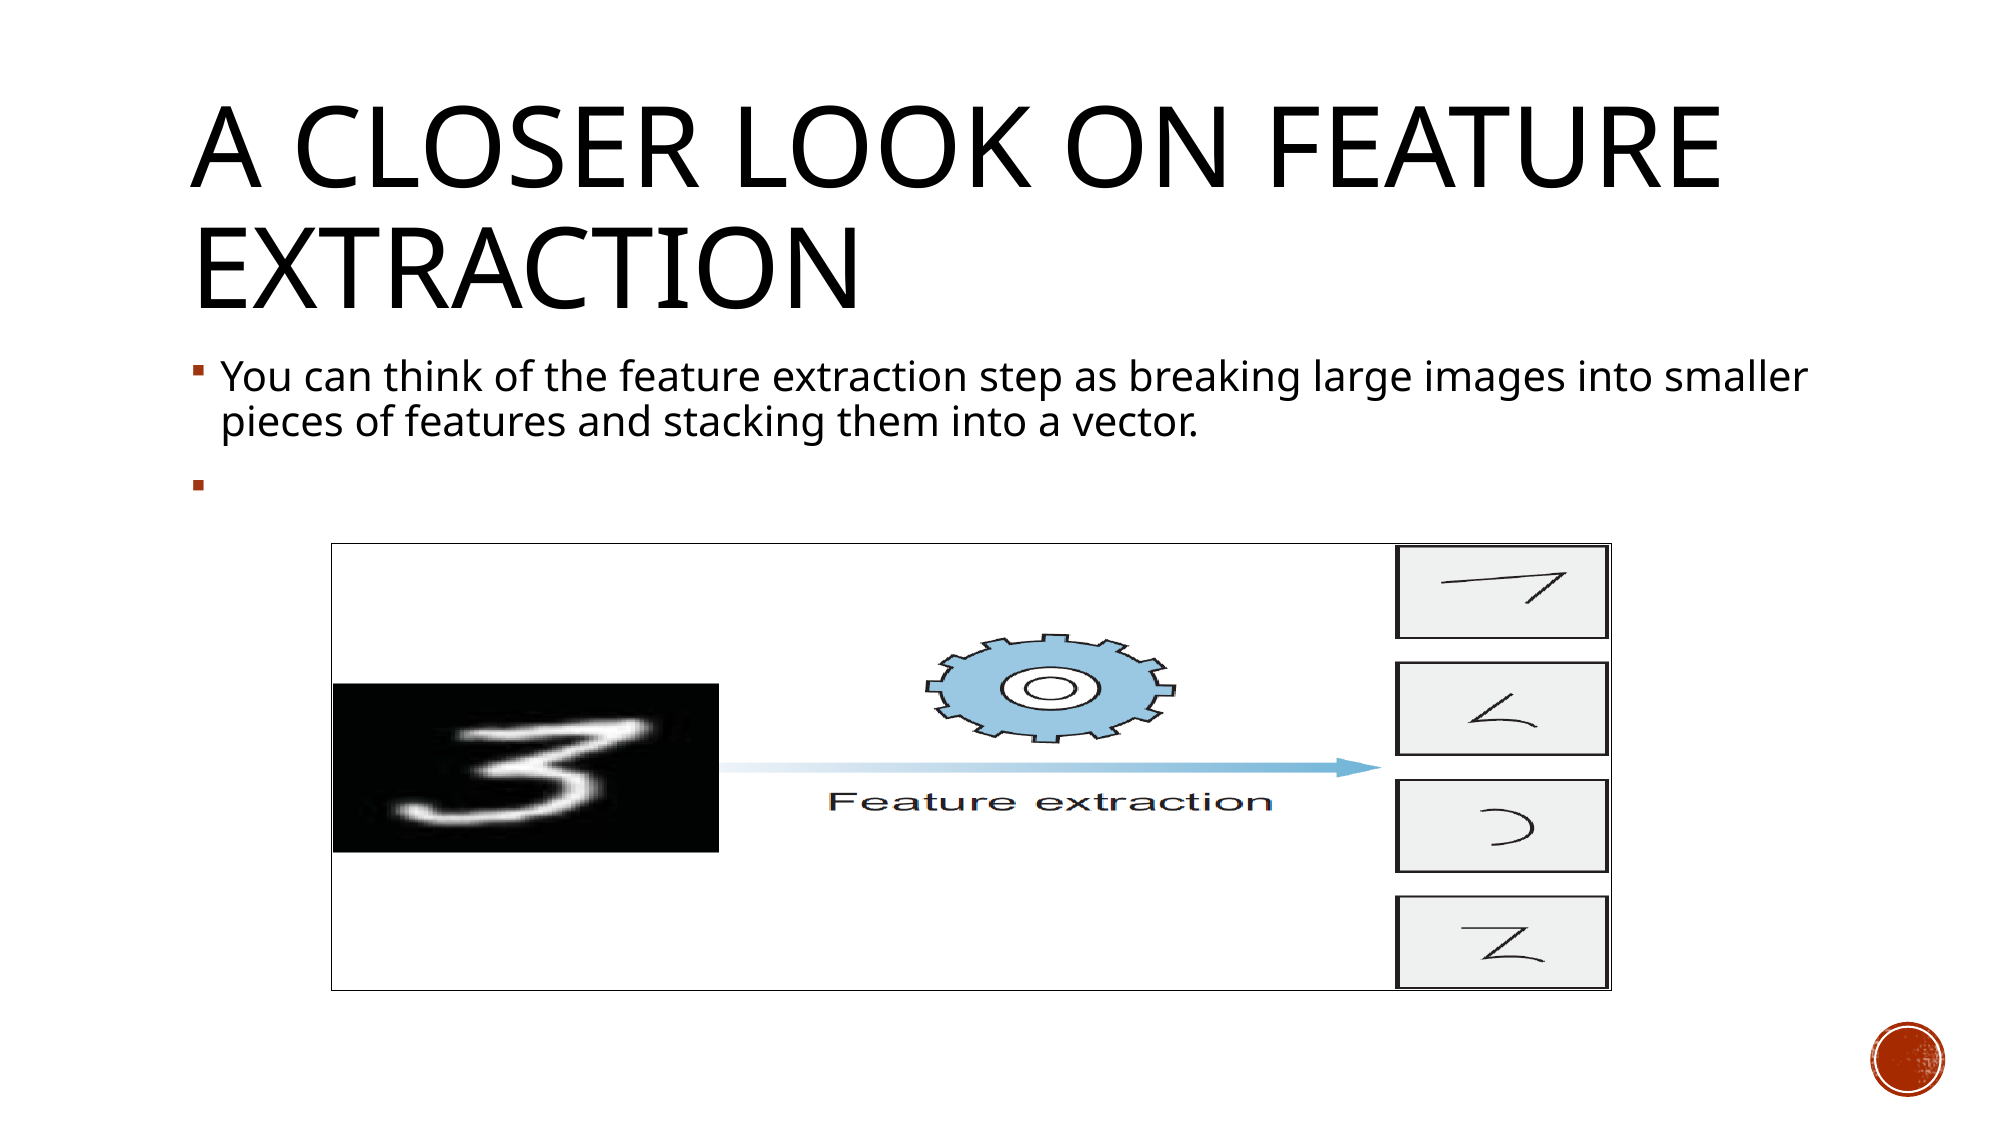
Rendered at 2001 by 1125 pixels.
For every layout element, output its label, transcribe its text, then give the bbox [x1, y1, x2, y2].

title A closer look on feature extraction [175, 79, 1826, 344]
picture [331, 544, 1612, 990]
list You can think of the feature extraction step as breaking large images into smaller pieces of features and stacking them into a vector. [175, 348, 1826, 1013]
